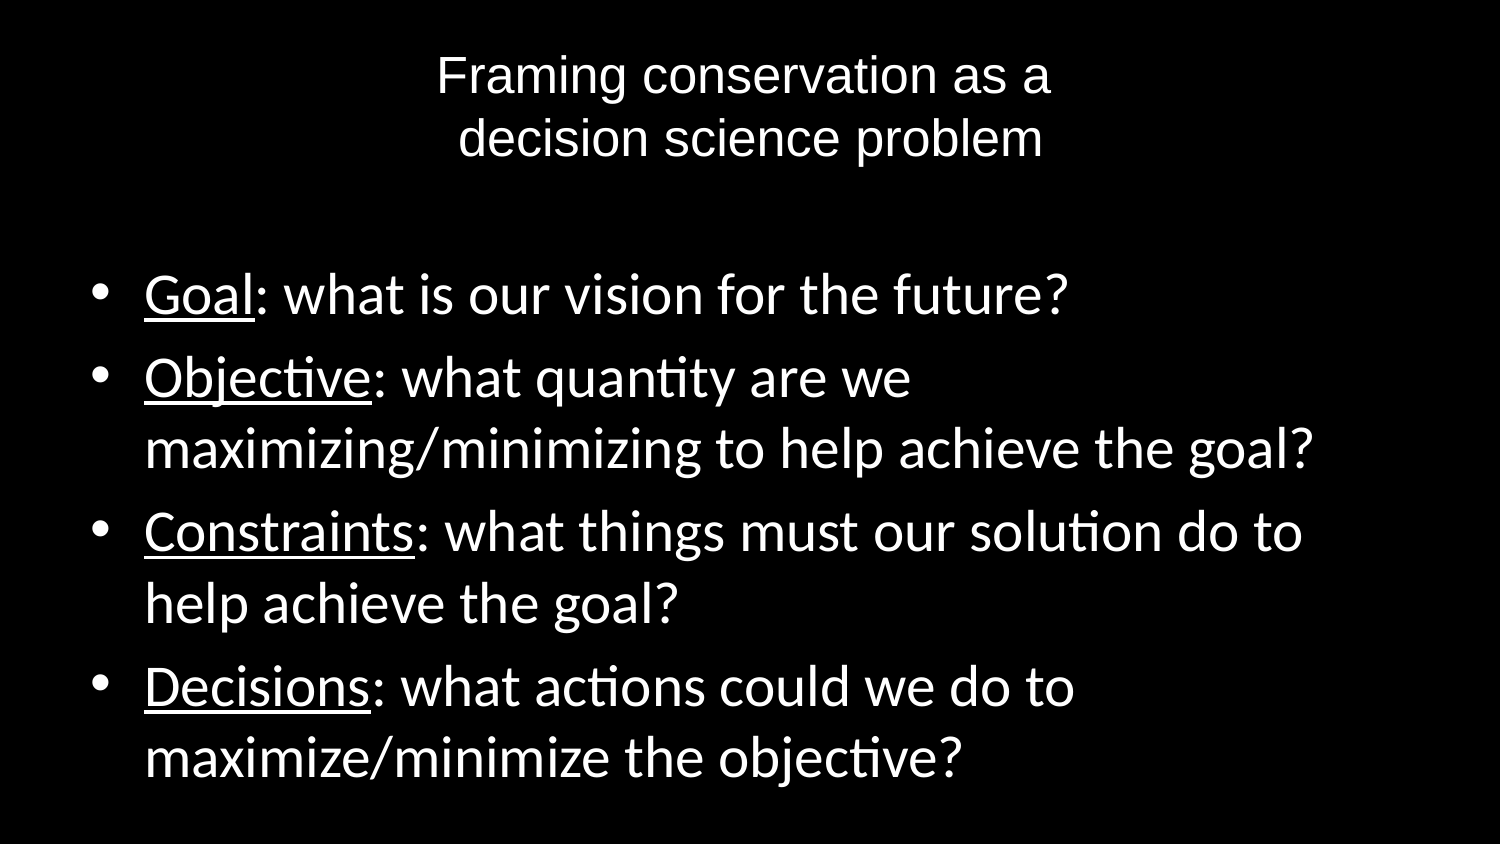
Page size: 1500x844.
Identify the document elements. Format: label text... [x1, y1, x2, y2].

list Goal: what is our vision for the future? Objective: what quantity are we maximizing/minimizing to help achieve the goal? Constraints: what things must our solution do to help achieve the goal? Decisions: what actions could we do to maximize/minimize the objective? [75, 247, 1425, 805]
title Framing conservation as a decision science problem [30, 33, 1472, 175]
